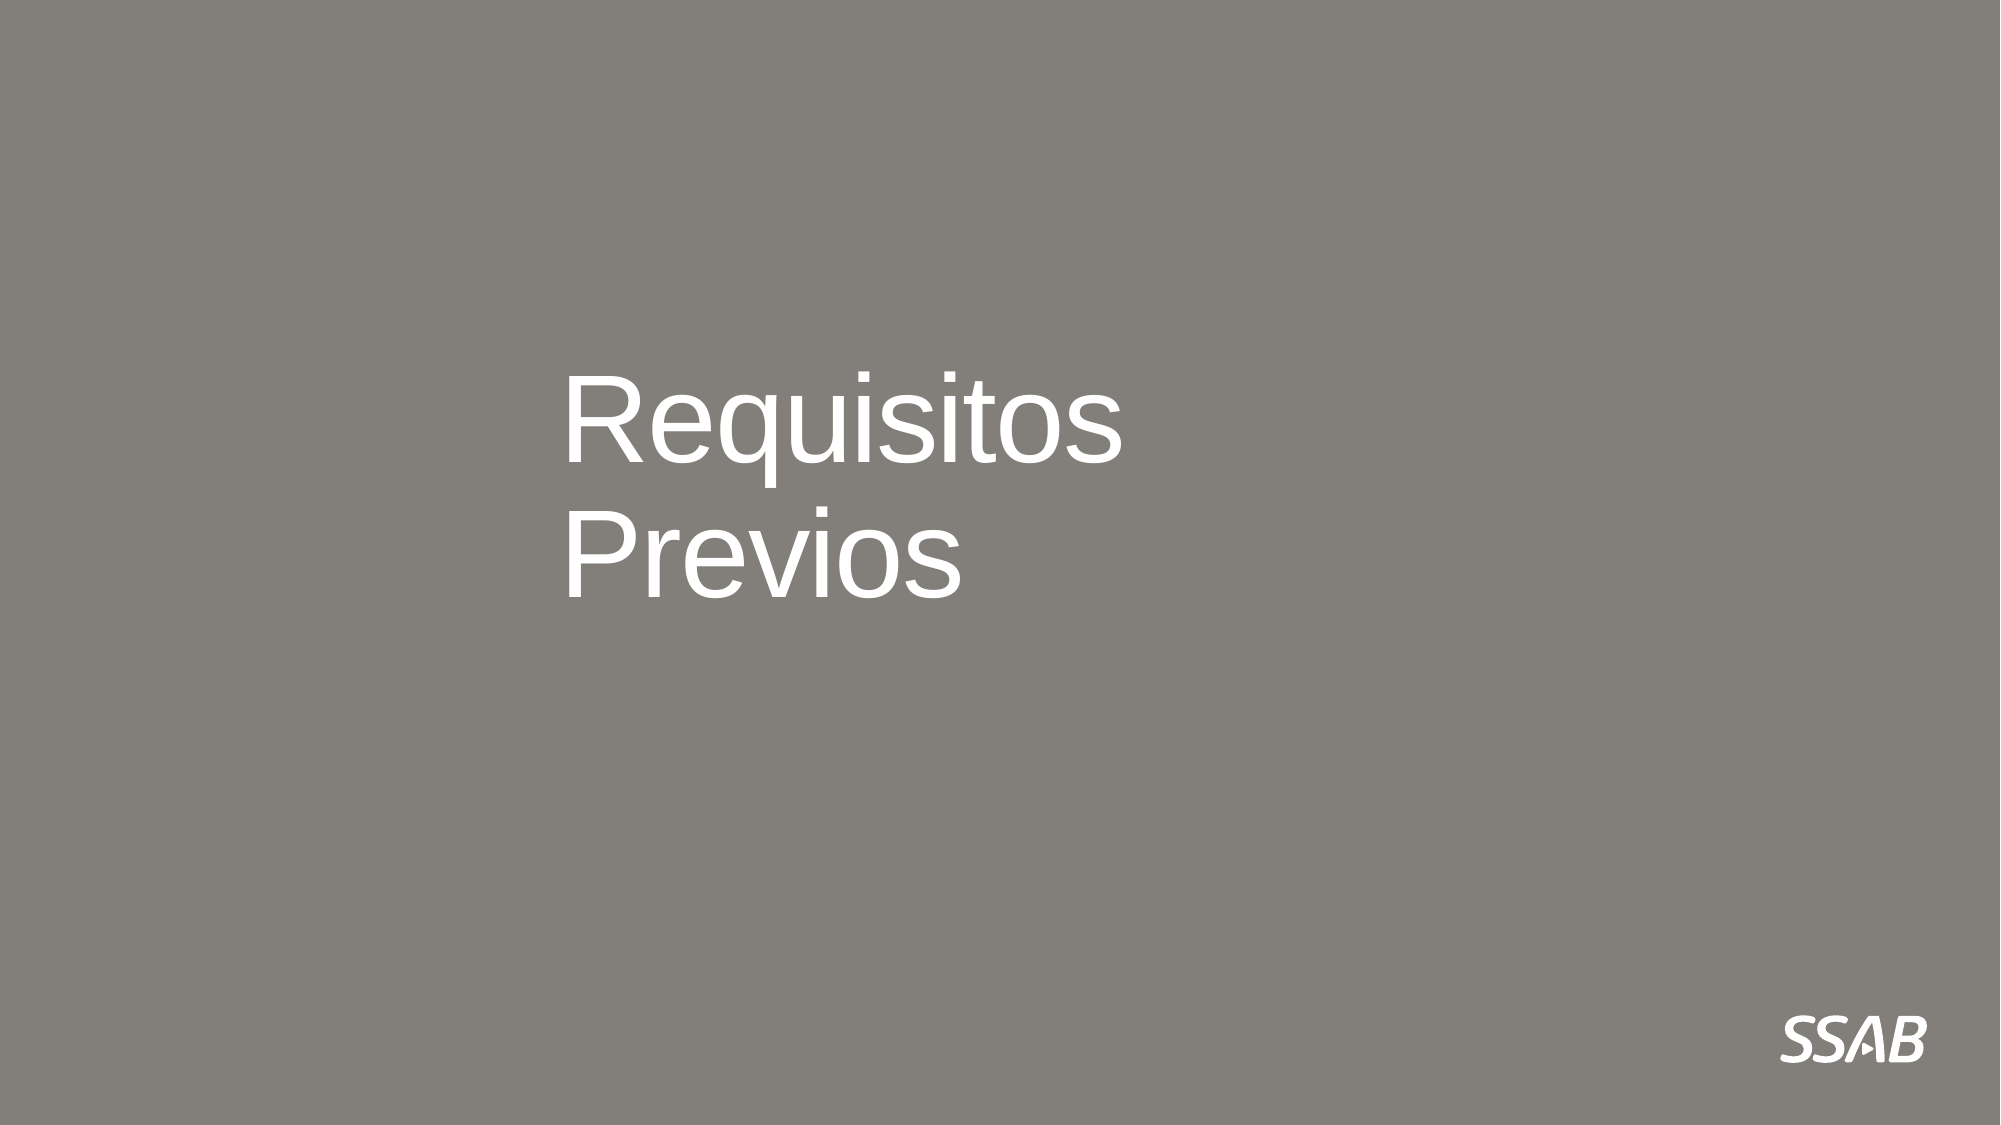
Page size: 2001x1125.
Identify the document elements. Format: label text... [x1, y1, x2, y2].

title Requisitos Previos [559, 354, 1478, 941]
